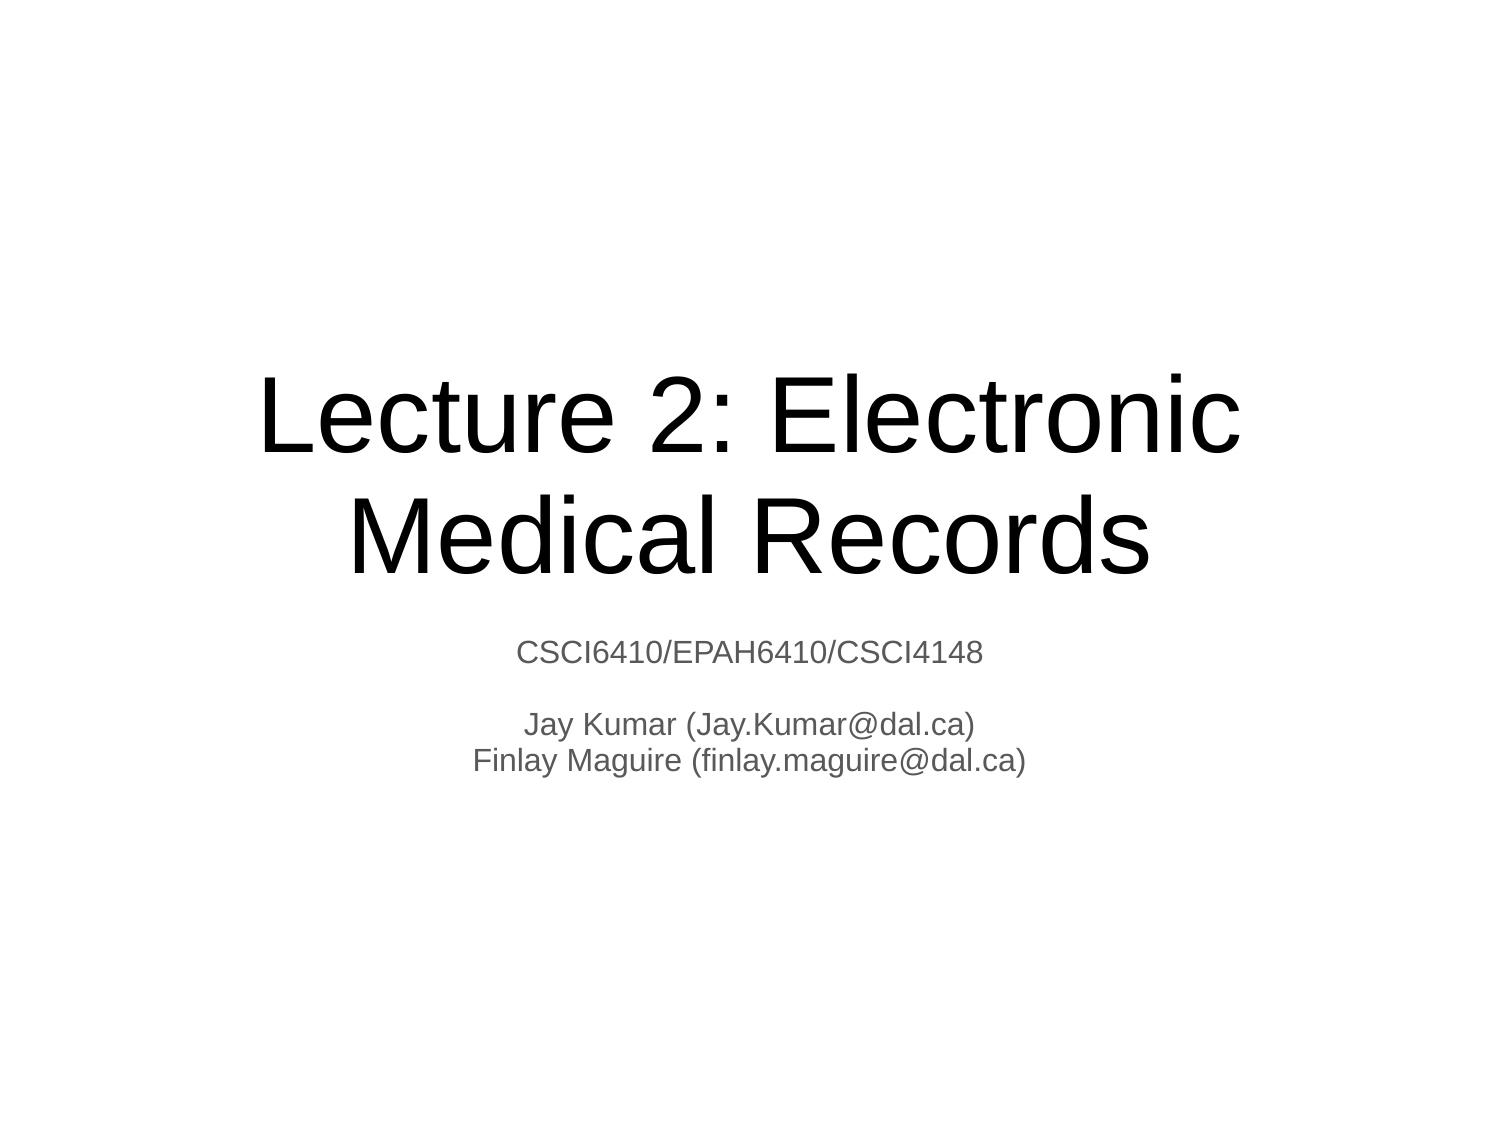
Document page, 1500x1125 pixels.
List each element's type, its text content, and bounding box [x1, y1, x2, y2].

subtitle CSCI6410/EPAH6410/CSCI4148 Jay Kumar (Jay.Kumar@dal.ca) Finlay Maguire (finlay.maguire@dal.ca) [51, 619, 1449, 794]
title Lecture 2: Electronic Medical Records [51, 162, 1449, 612]
